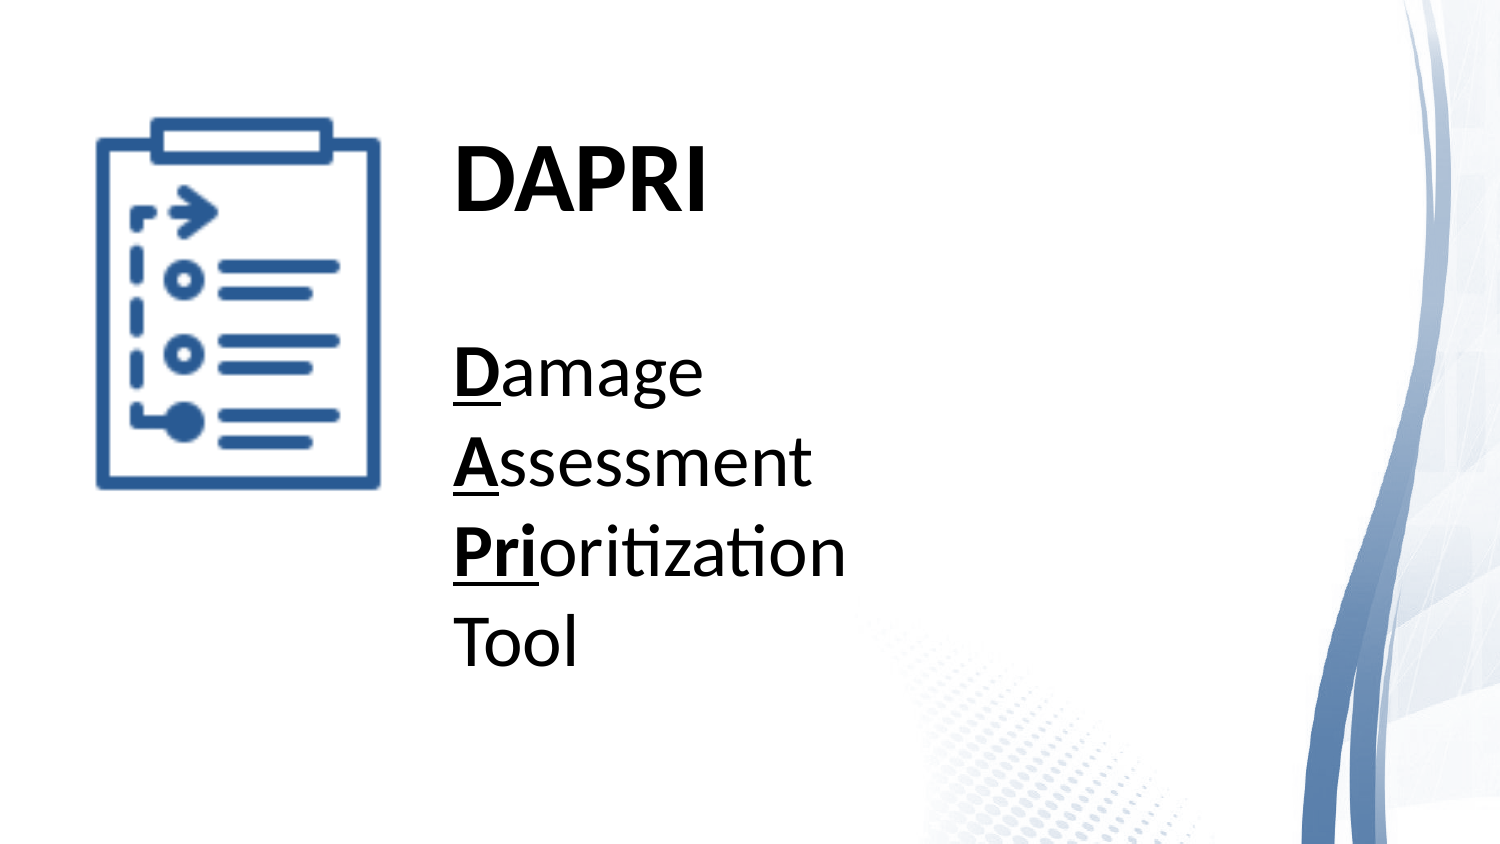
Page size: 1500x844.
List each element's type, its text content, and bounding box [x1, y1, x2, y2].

picture [77, 94, 409, 514]
text_box DAPRI Damage Assessment Prioritization Tool [438, 104, 1264, 690]
